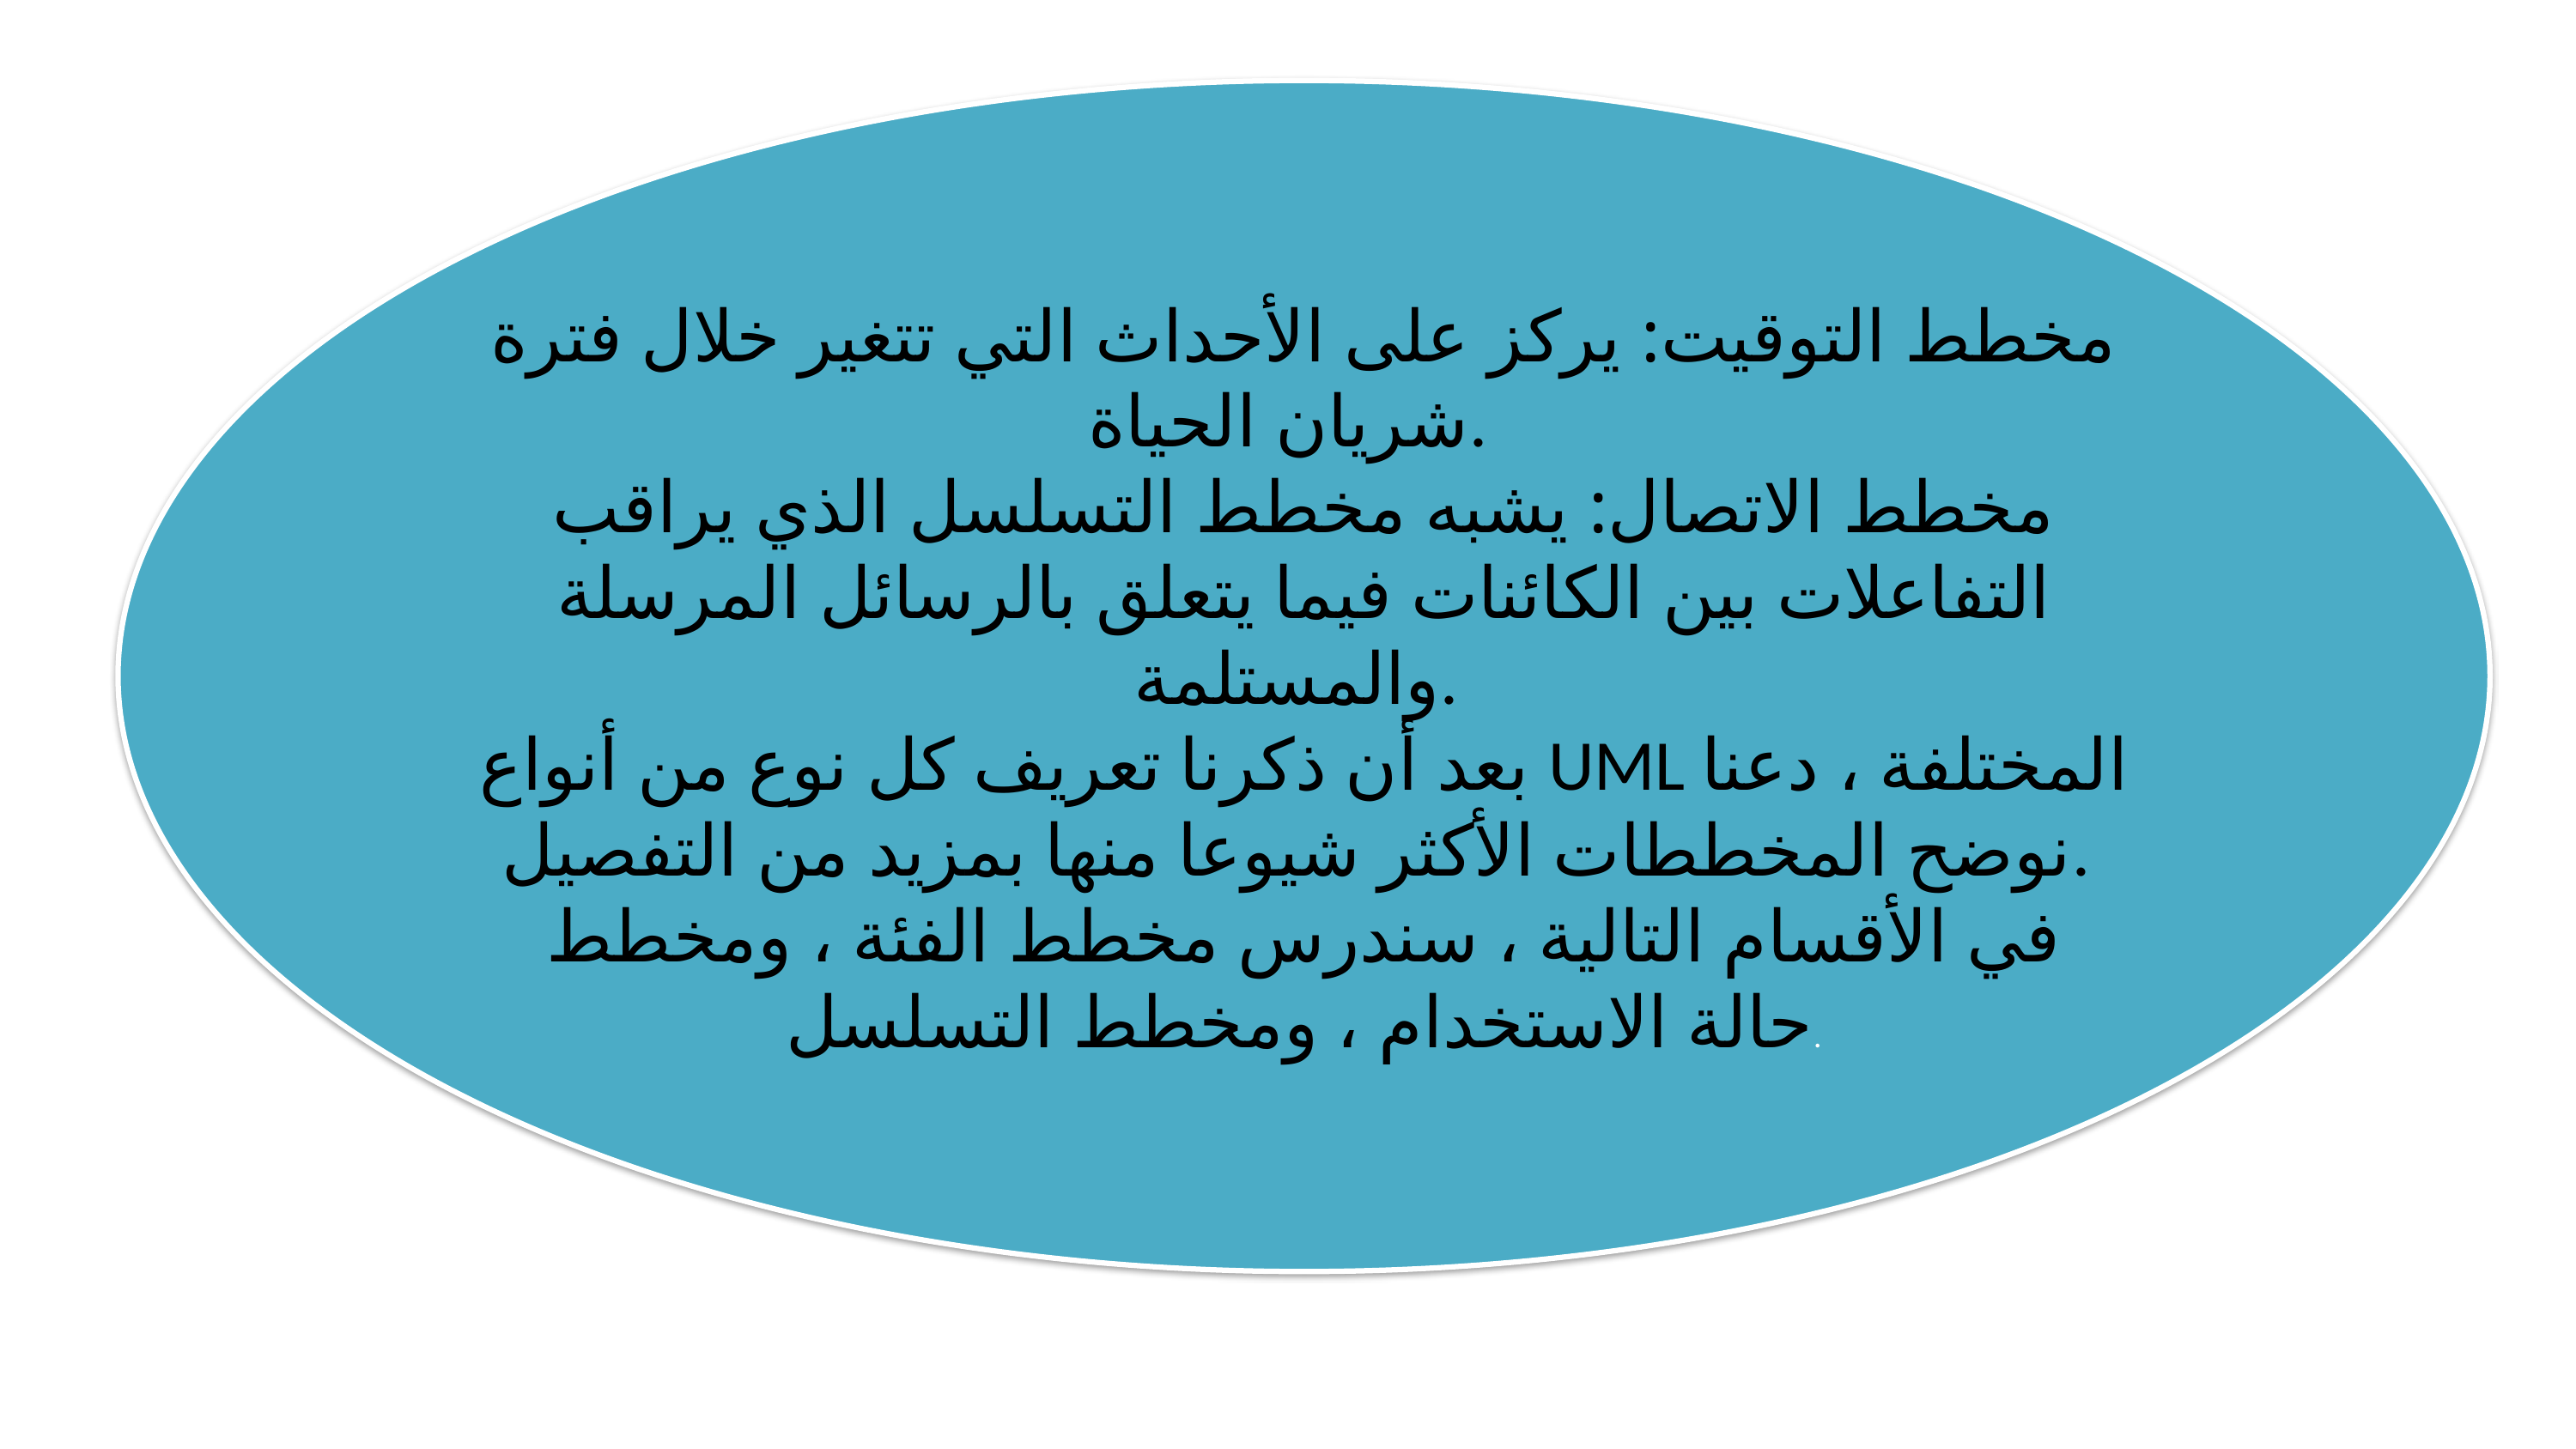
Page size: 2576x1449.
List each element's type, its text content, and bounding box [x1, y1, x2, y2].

text_box مخطط التوقيت: يركز على الأحداث التي تتغير خلال فترة شريان الحياة. مخطط الاتصال: يشبه مخطط التسلسل الذي يراقب التفاعلات بين الكائنات فيما يتعلق بالرسائل المرسلة والمستلمة. بعد أن ذكرنا تعريف كل نوع من أنواع UML المختلفة ، دعنا نوضح المخططات الأكثر شيوعا منها بمزيد من التفصيل. في الأقسام التالية ، سندرس مخطط الفئة ، ومخطط حالة الاستخدام ، ومخطط التسلسل. [115, 77, 2494, 1275]
